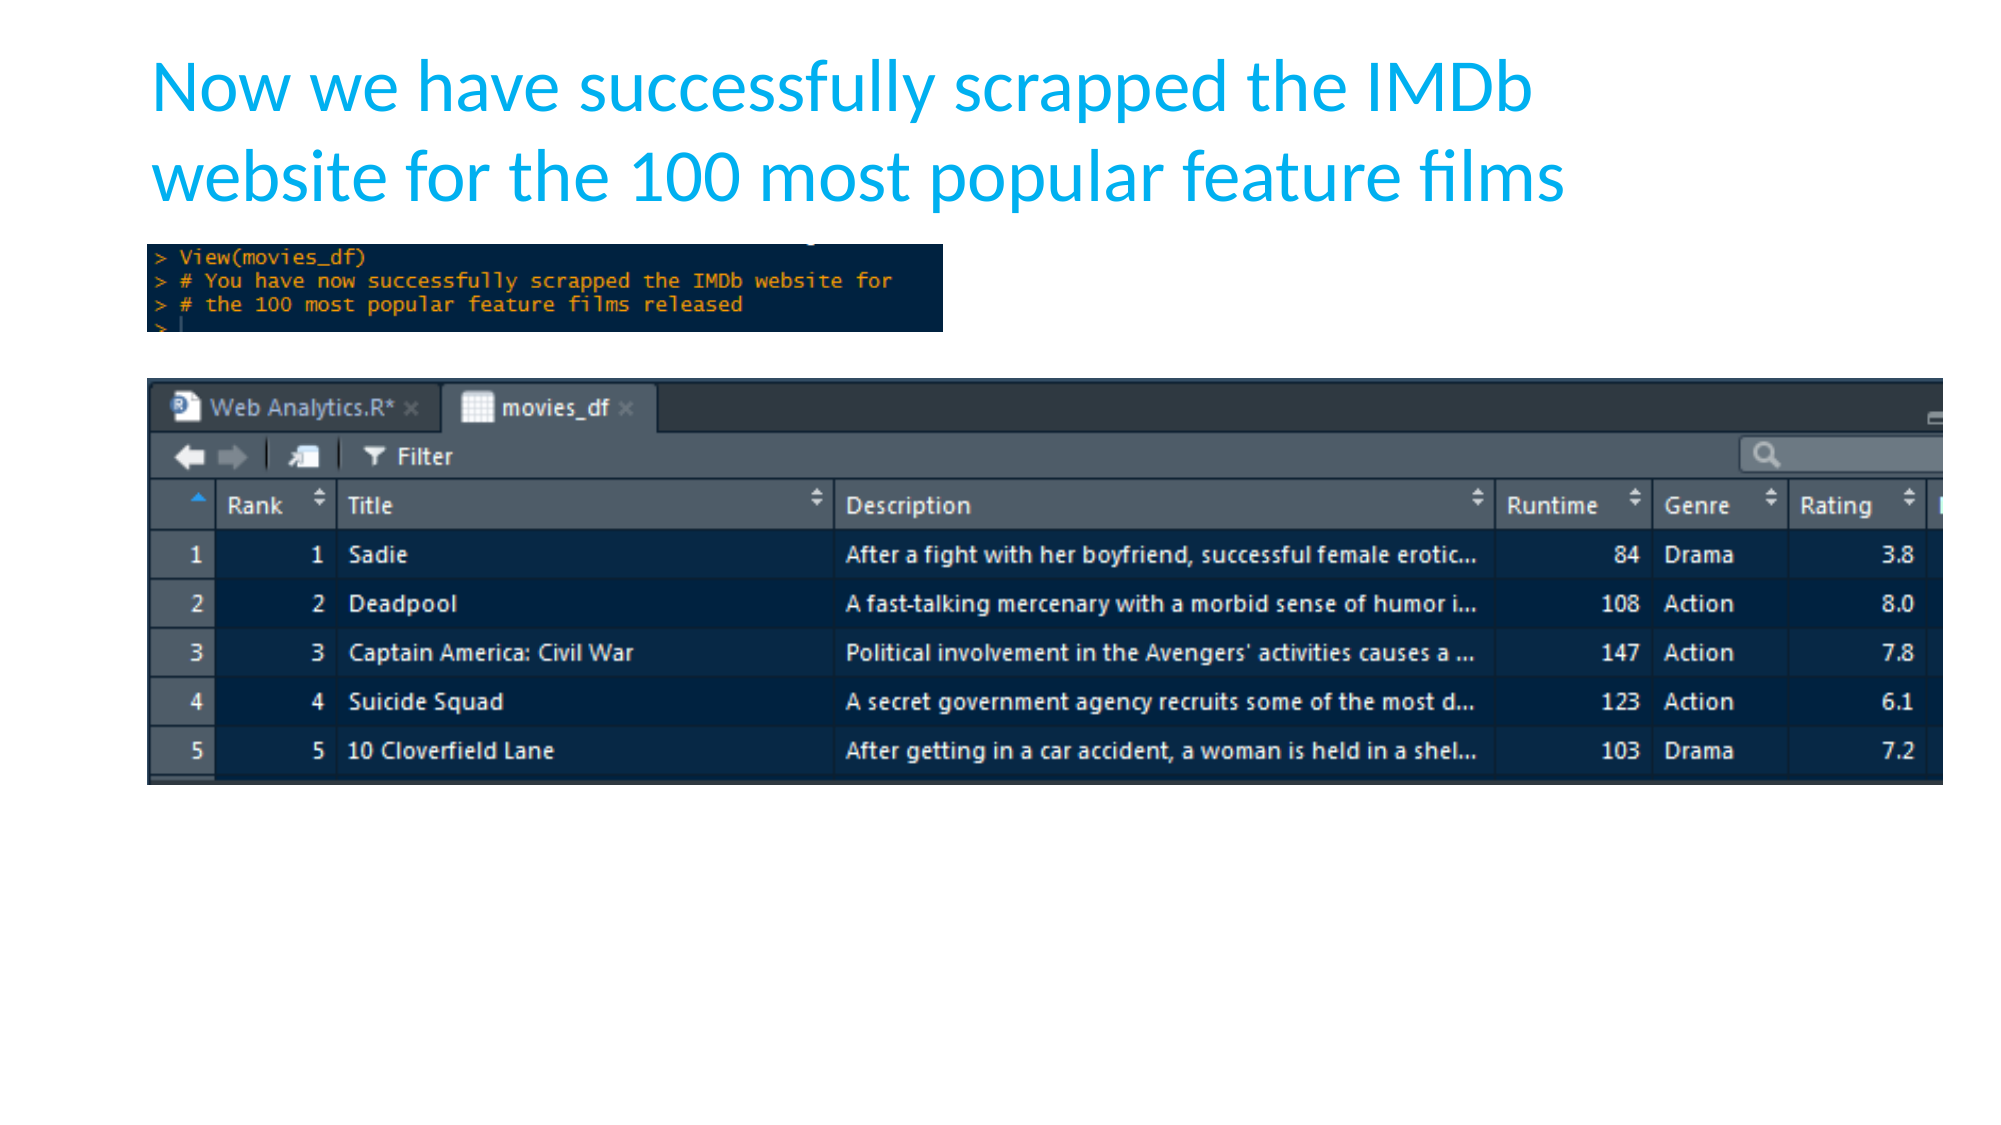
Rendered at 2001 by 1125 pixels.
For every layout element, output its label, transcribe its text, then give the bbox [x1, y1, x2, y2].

picture [147, 378, 1944, 785]
text_box Now we have successfully scrapped the IMDb website for the 100 most popular feature films [136, 29, 1749, 225]
picture [147, 244, 943, 332]
